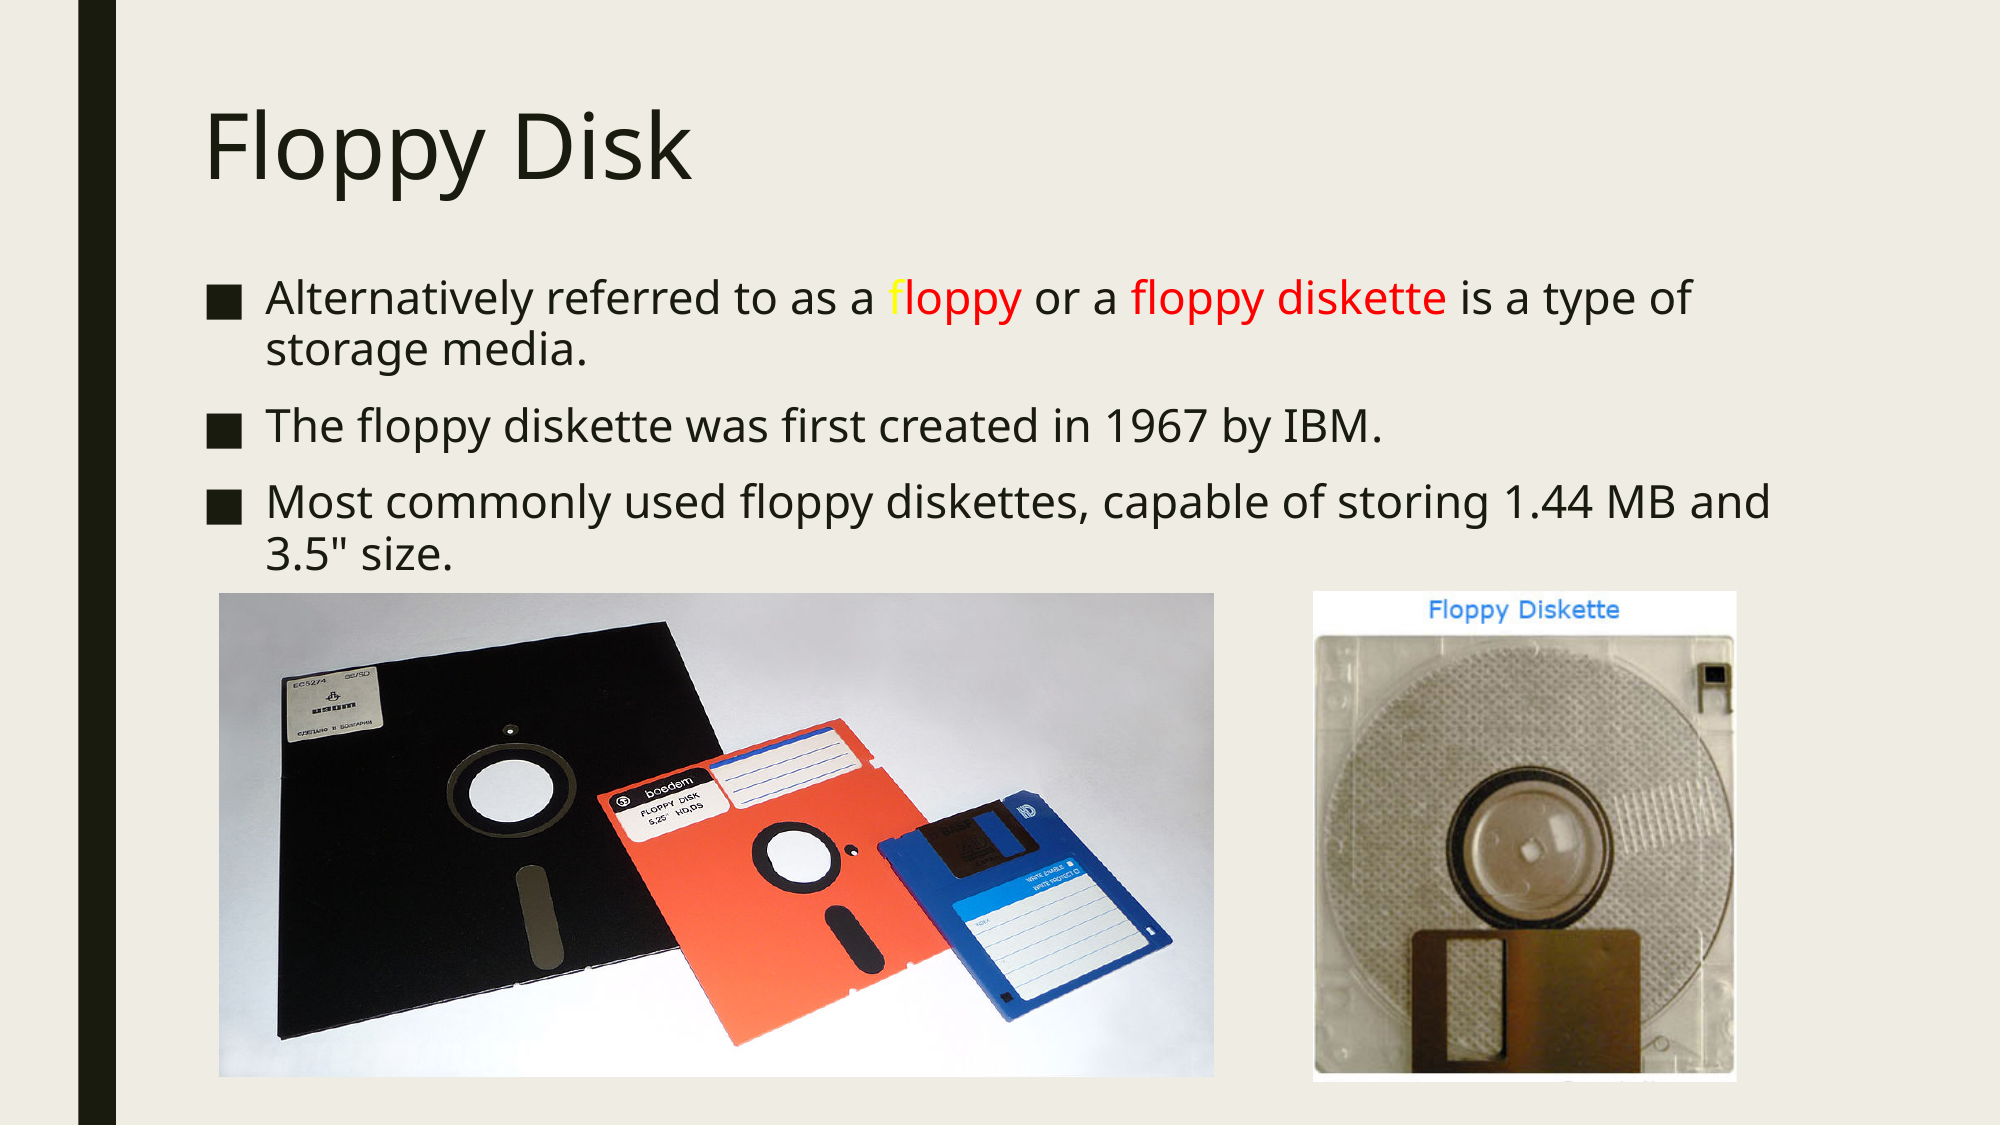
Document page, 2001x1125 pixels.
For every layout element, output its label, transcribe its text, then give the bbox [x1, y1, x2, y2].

title Floppy Disk [187, 93, 1813, 265]
picture [219, 593, 1214, 1077]
list Alternatively referred to as a floppy or a floppy diskette is a type of storage media. The floppy diskette was first created in 1967 by IBM. Most commonly used floppy diskettes, capable of storing 1.44 MB and 3.5" size. [187, 265, 1840, 1125]
picture [1313, 591, 1737, 1082]
